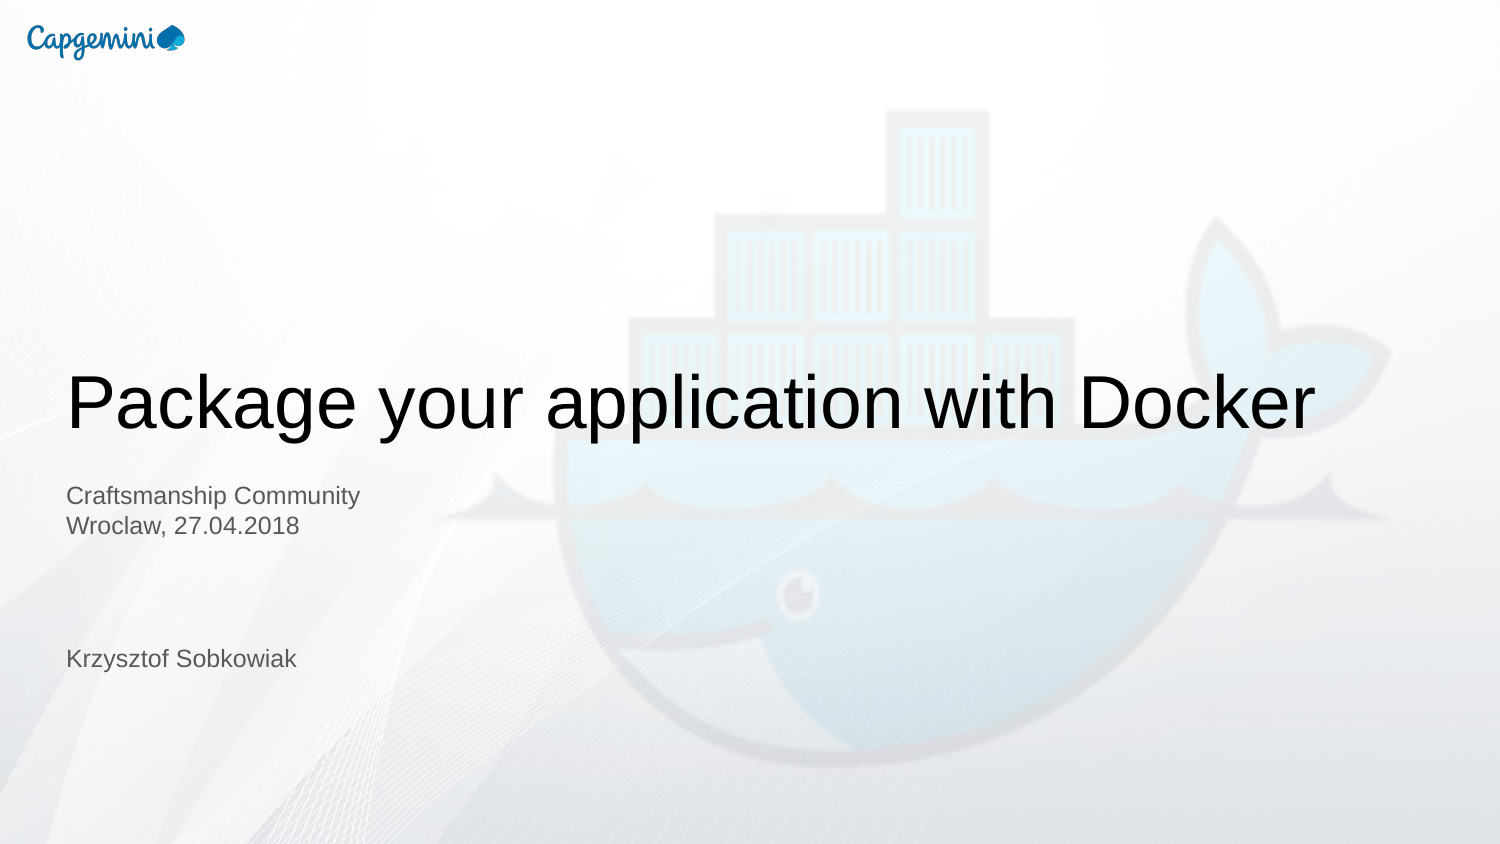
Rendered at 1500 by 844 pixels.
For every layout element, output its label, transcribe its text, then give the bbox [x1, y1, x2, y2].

title Package your application with Docker [51, 122, 383, 459]
subtitle Krzysztof Sobkowiak [51, 627, 383, 692]
subtitle Craftsmanship Community Wroclaw, 27.04.2018 [51, 464, 383, 595]
picture [0, 0, 1500, 844]
